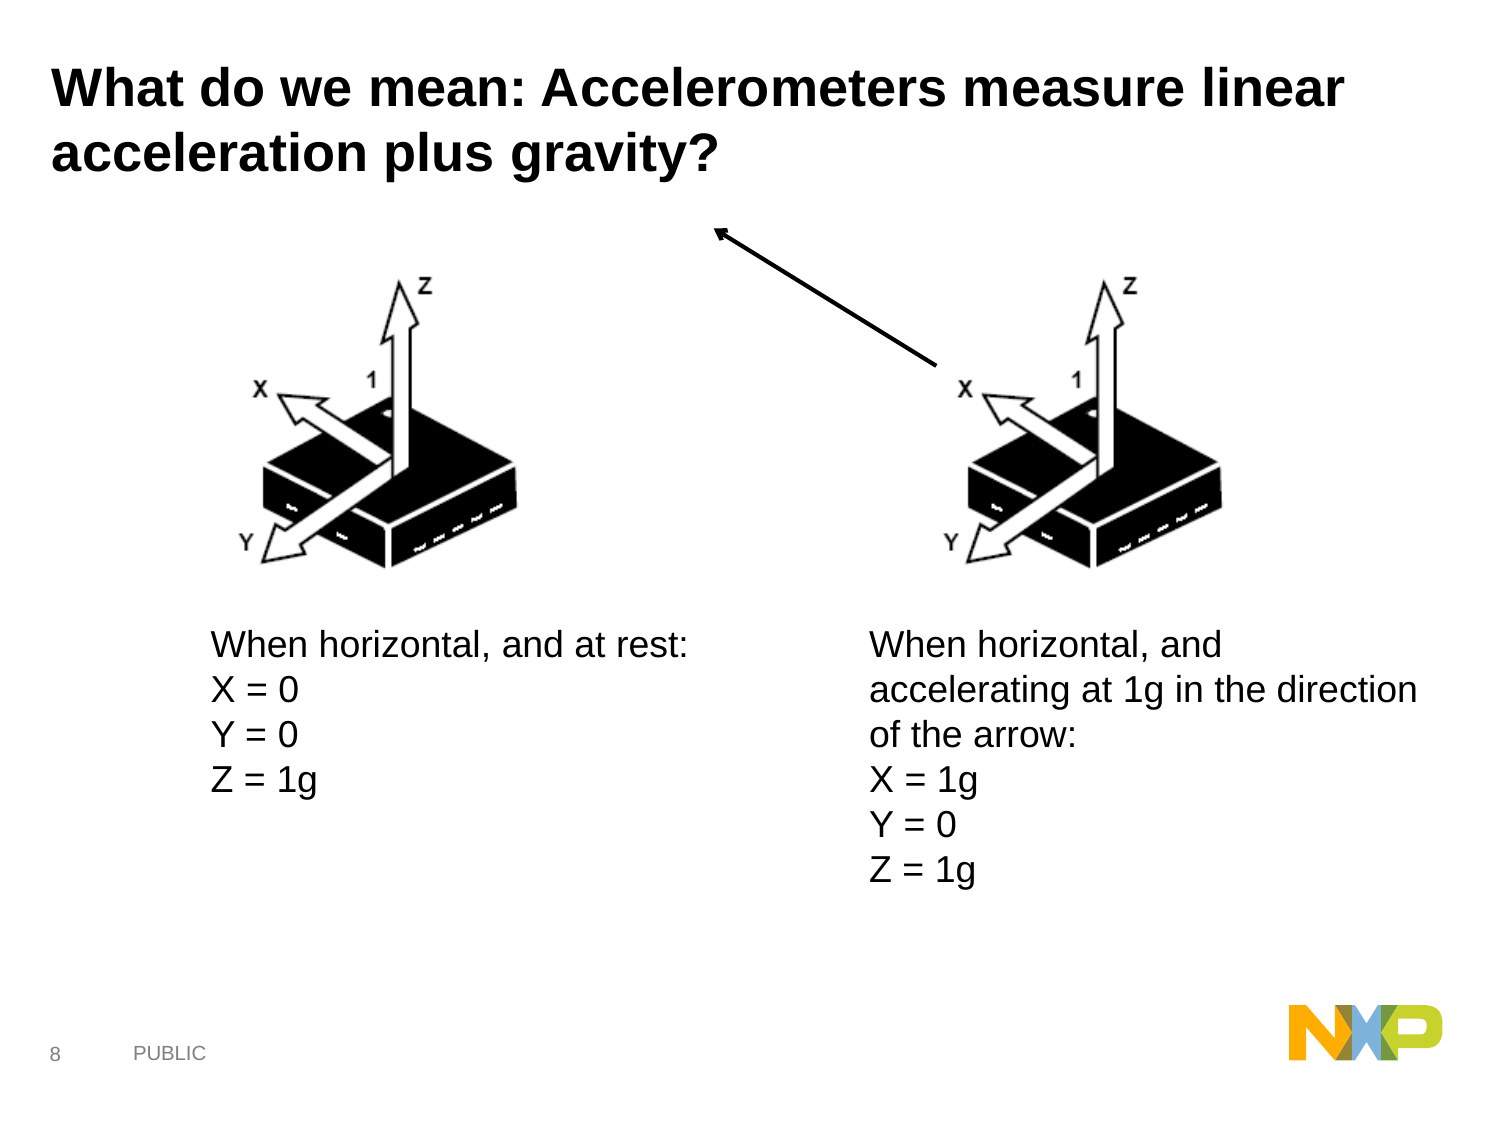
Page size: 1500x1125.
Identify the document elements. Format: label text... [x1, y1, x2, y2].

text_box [713, 228, 937, 367]
picture [911, 270, 1236, 591]
title What do we mean: Accelerometers measure linear acceleration plus gravity? [36, 45, 1472, 153]
text_box When horizontal, and at rest: X = 0 Y = 0 Z = 1g [195, 612, 705, 808]
picture [207, 270, 532, 591]
text_box When horizontal, and accelerating at 1g in the direction of the arrow: X = 1g Y = 0 Z = 1g [854, 612, 1444, 898]
